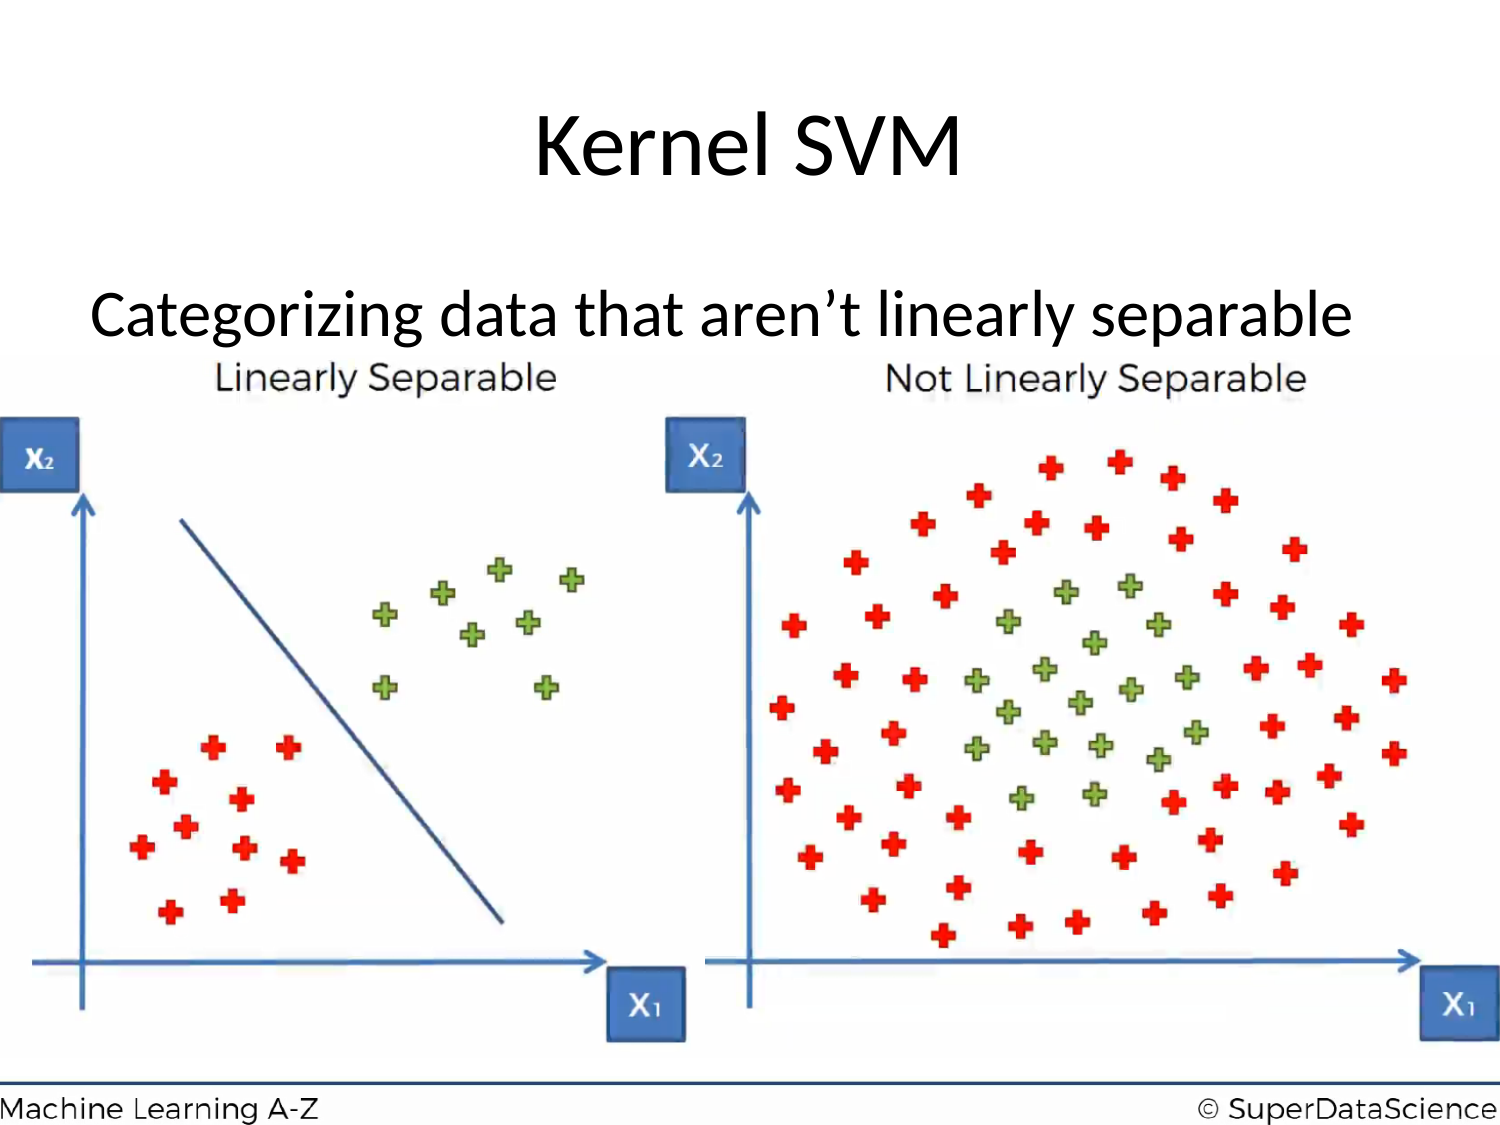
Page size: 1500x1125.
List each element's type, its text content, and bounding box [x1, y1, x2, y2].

picture [0, 1076, 1500, 1125]
picture [0, 354, 1500, 1058]
list Categorizing data that aren’t linearly separable [75, 262, 1425, 353]
title Kernel SVM [75, 45, 1425, 233]
